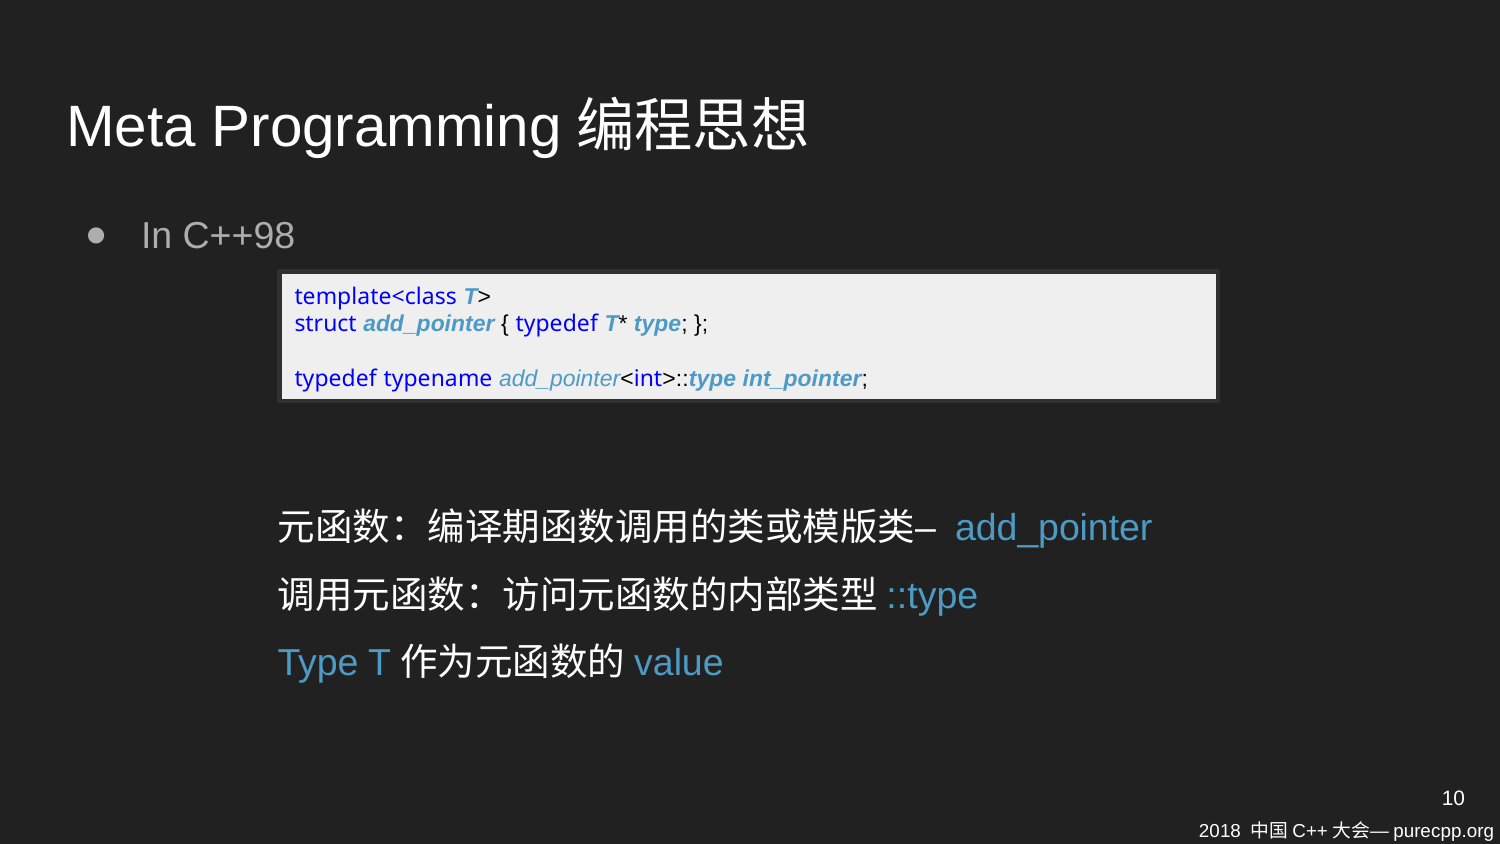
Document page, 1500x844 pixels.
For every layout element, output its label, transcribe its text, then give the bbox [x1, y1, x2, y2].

title Meta Programming编程思想 [51, 72, 1449, 167]
slide_number 10 [1389, 764, 1480, 830]
text_box 元函数：编译期函数调用的类或模版类– add_pointer 调用元函数：访问元函数的内部类型::type Type T作为元函数的value [243, 465, 1196, 703]
list In C++98 [51, 189, 1449, 750]
text_box template<class T> struct add_pointer { typedef T* type; }; typedef typename add_pointer<int>::type int_pointer; [279, 271, 1219, 402]
